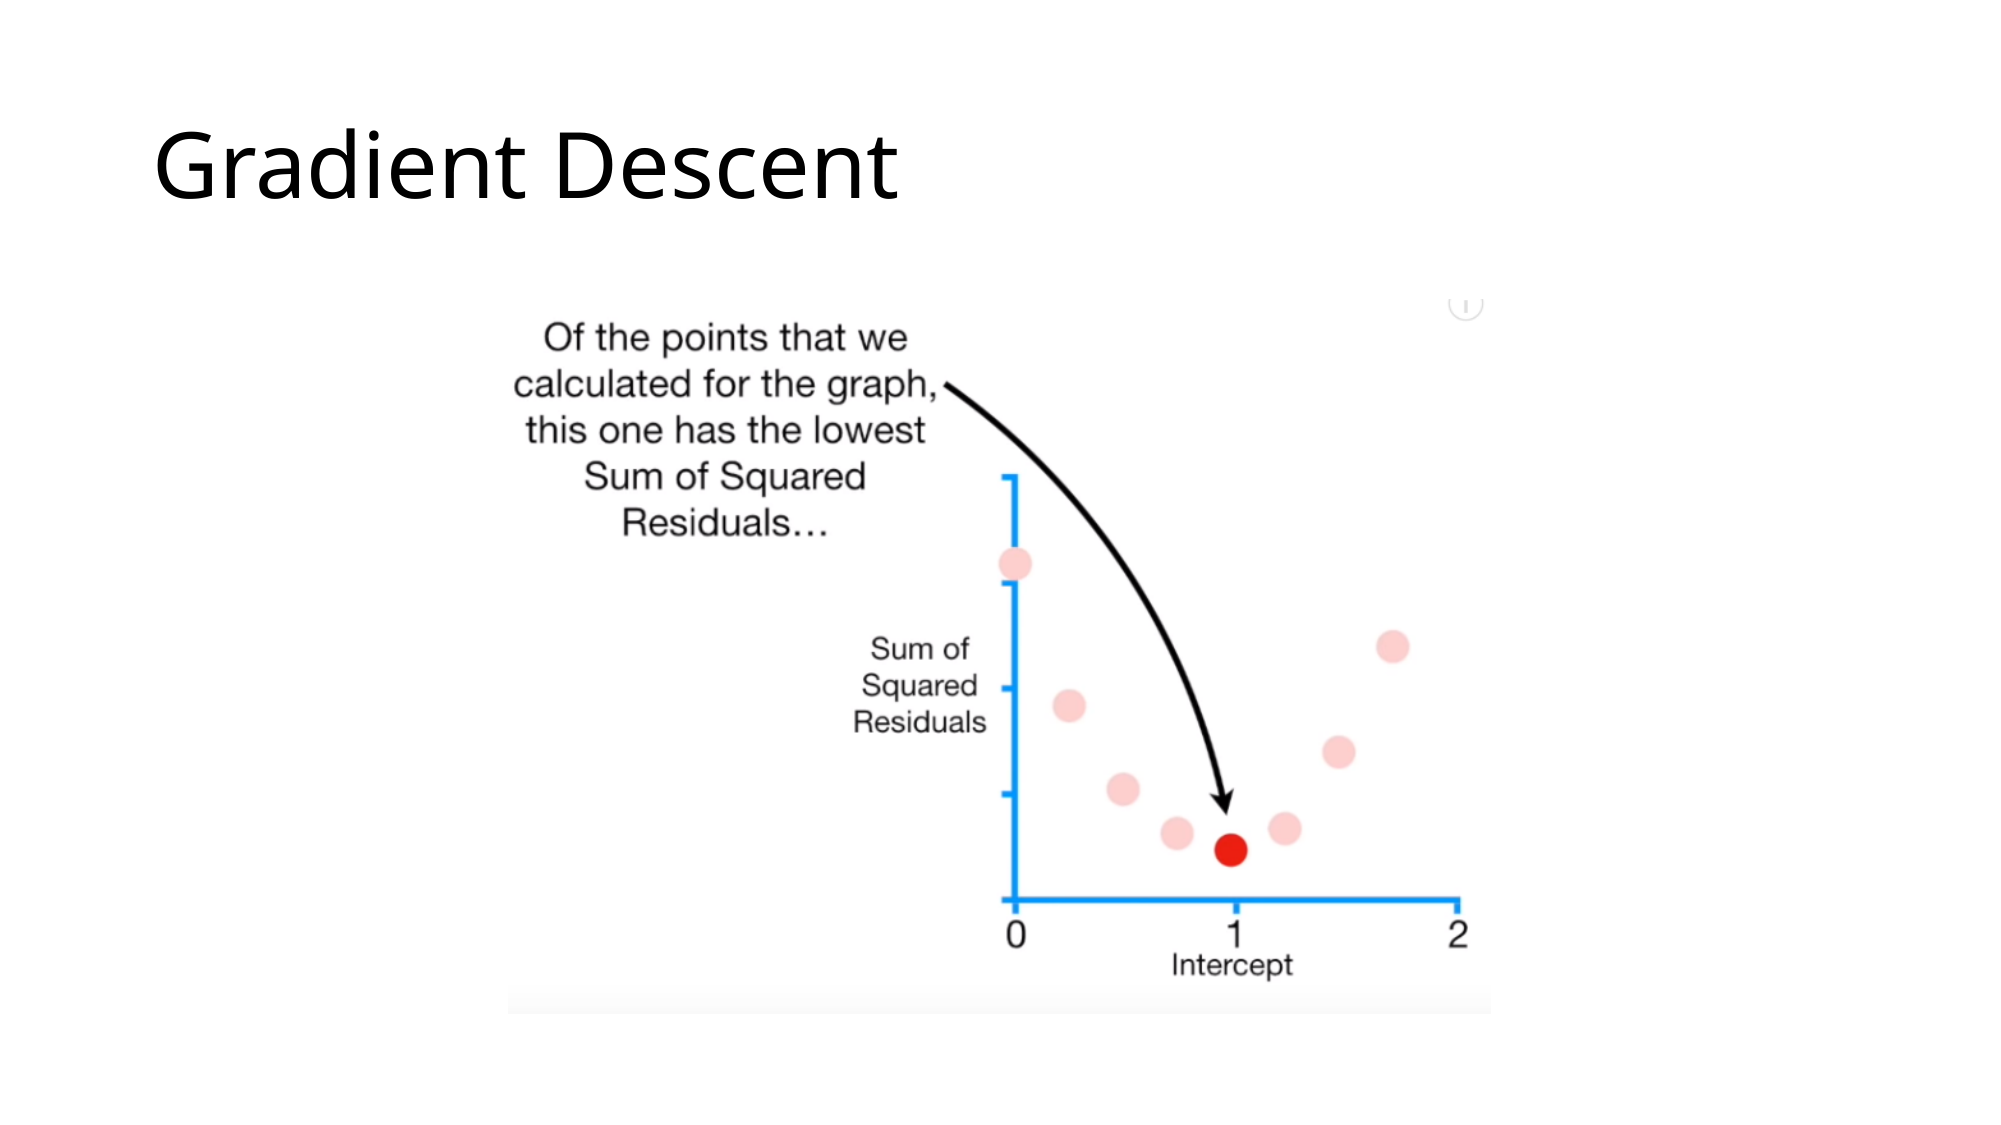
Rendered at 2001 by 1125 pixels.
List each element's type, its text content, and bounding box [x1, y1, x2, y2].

title Gradient Descent [137, 59, 1863, 278]
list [508, 299, 1491, 1014]
